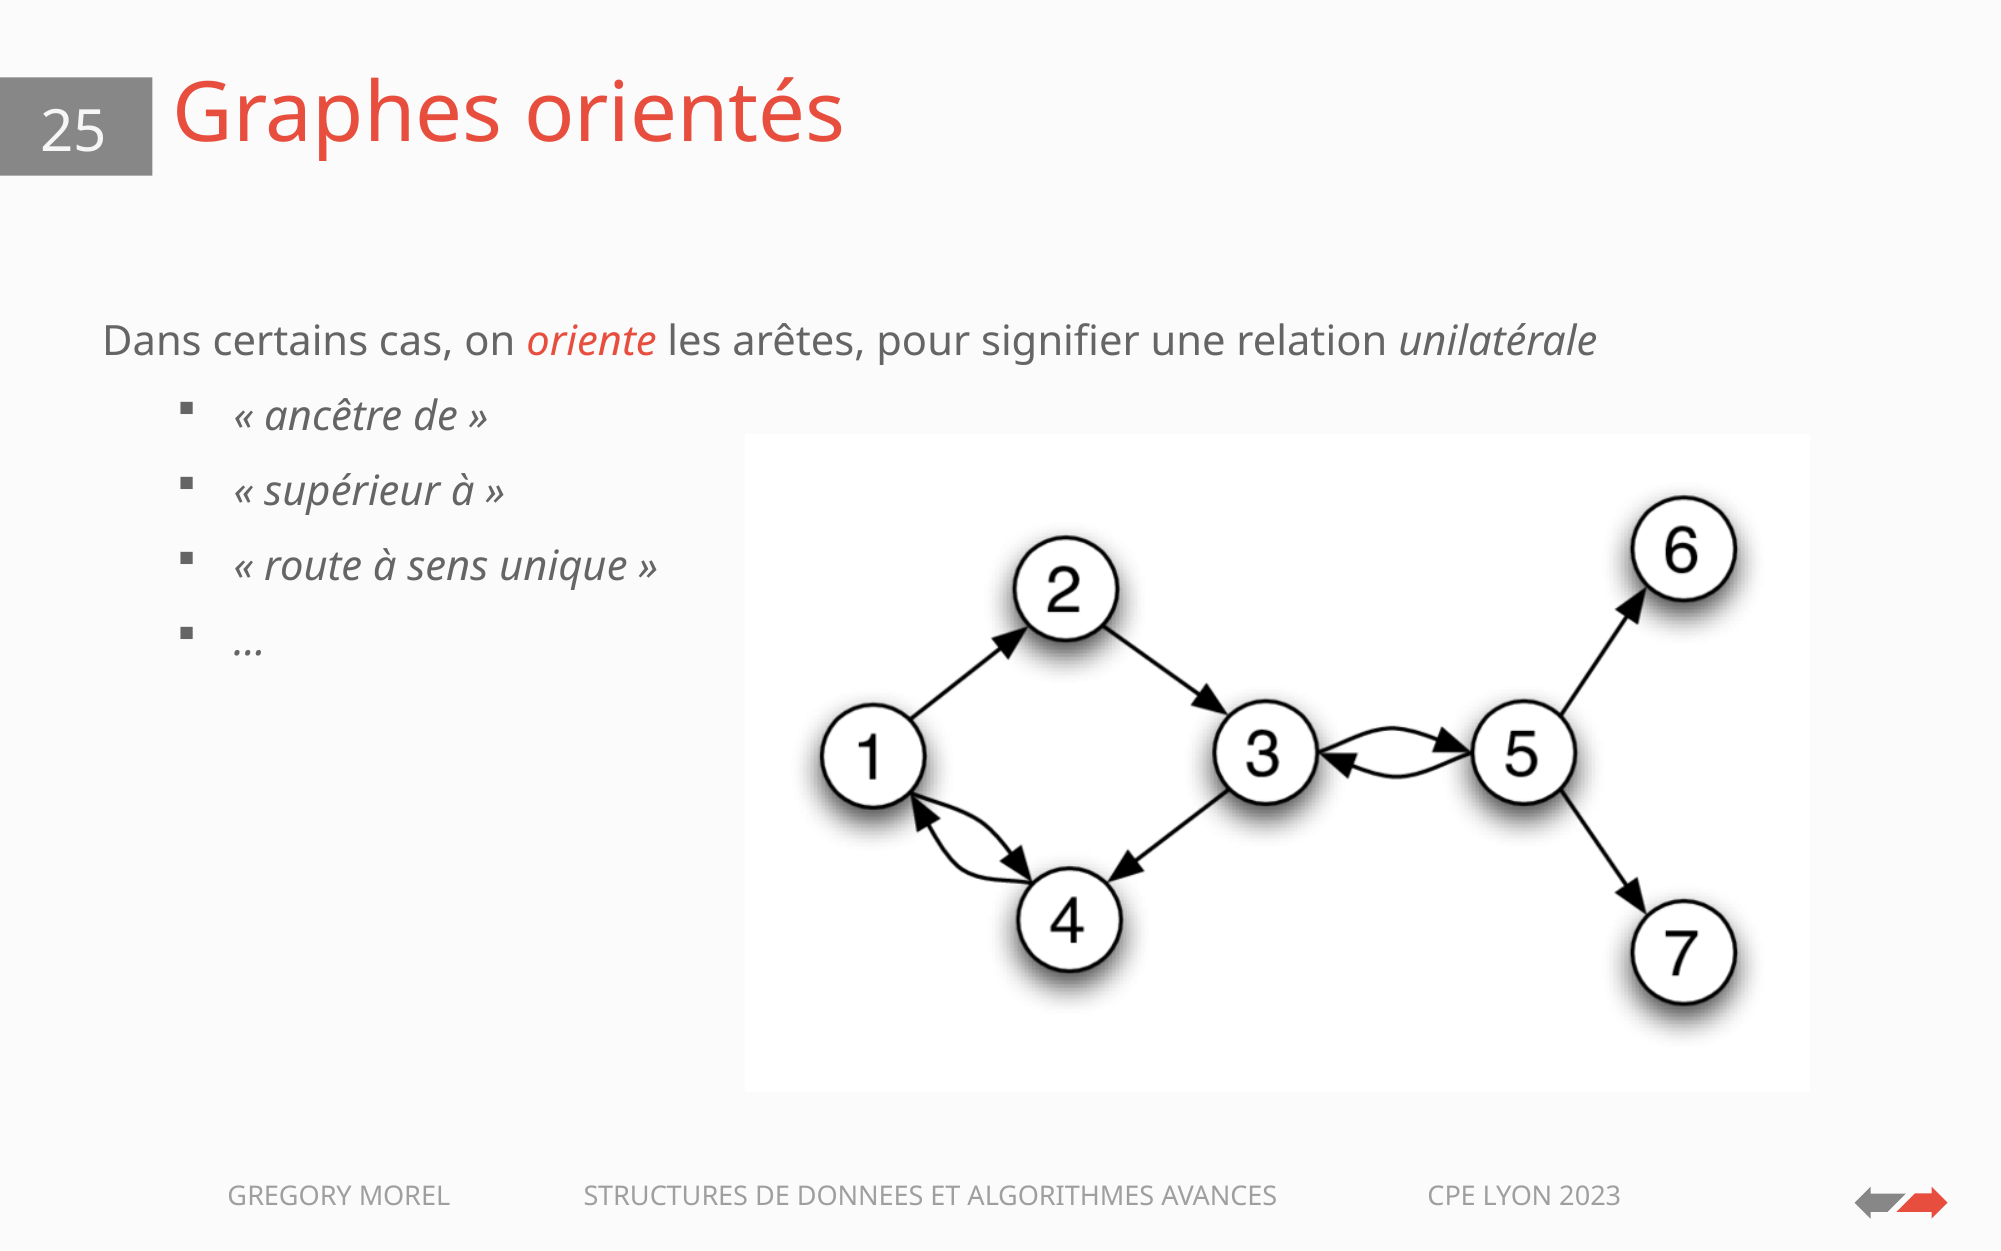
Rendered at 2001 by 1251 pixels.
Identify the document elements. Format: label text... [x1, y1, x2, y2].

title Graphes orientés [158, 19, 1659, 168]
picture [745, 434, 1810, 1092]
slide_number 25 [13, 85, 134, 162]
text_box Dans certains cas, on oriente les arêtes, pour signifier une relation unilatérale « ancêtre de » « supérieur à » « route à sens unique » … [57, 281, 1930, 672]
